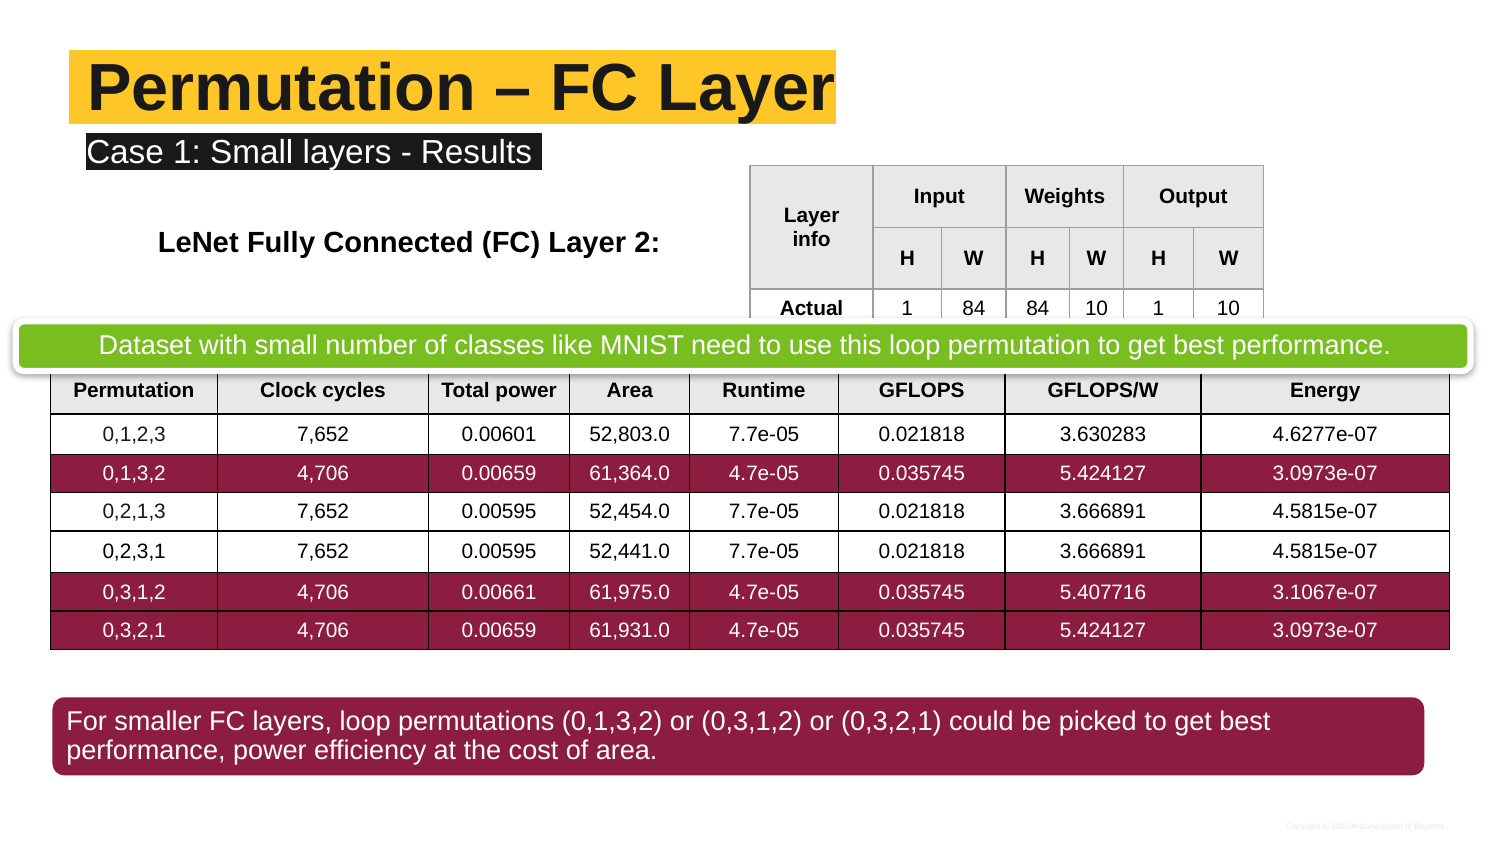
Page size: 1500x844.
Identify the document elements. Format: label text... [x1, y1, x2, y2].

table_cell 4.7e-05 [690, 573, 838, 610]
table_cell 3.666891 [1006, 532, 1200, 572]
table_cell 0.00595 [429, 493, 569, 530]
table_cell 0.021818 [839, 415, 1004, 454]
table_header Total power [429, 382, 569, 413]
table_cell 0,3,2,1 [51, 612, 217, 649]
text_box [50, 691, 1427, 778]
table_cell 84 [1007, 290, 1069, 316]
table_header Output [1124, 166, 1263, 227]
table_cell 4.7e-05 [690, 455, 838, 492]
table_header Weights [1007, 166, 1123, 227]
table_cell 3.666891 [1006, 493, 1200, 530]
table_cell 52,441.0 [570, 532, 689, 572]
table_cell 0,2,1,3 [51, 493, 217, 530]
table_cell 61,364.0 [570, 455, 689, 492]
table_cell 4,706 [218, 612, 428, 649]
table_cell 7,652 [218, 532, 428, 572]
table_cell 0,1,2,3 [51, 415, 217, 454]
table_cell 4.7e-05 [690, 612, 838, 649]
table_cell 1 [1124, 290, 1193, 316]
table_header Runtime [690, 382, 838, 413]
table_cell 10 [1070, 290, 1123, 316]
table_header Area [570, 382, 689, 413]
table_cell 0,1,3,2 [51, 455, 217, 492]
table_header Energy [1202, 382, 1449, 413]
table_cell 4,706 [218, 455, 428, 492]
table_cell 7,652 [218, 493, 428, 530]
table_cell Actual [751, 290, 872, 316]
text_box LeNet Fully Connected (FC) Layer 2: [143, 216, 677, 266]
table_cell 84 [942, 290, 1005, 316]
table_header Layer info [751, 166, 872, 288]
table_cell 0.035745 [839, 612, 1004, 649]
table_cell 10 [1194, 290, 1263, 316]
table_cell 0.021818 [839, 493, 1004, 530]
table_cell 4,706 [218, 573, 428, 610]
table_header Permutation [51, 382, 217, 413]
table_cell 0,3,1,2 [51, 573, 217, 610]
table_cell 52,803.0 [570, 415, 689, 454]
table_cell W [942, 228, 1005, 288]
table_cell 3.0973e-07 [1202, 455, 1449, 492]
table_cell 0.035745 [839, 455, 1004, 492]
table_cell 3.0973e-07 [1202, 612, 1449, 649]
table_cell 0,2,3,1 [51, 532, 217, 572]
table_cell 0.00659 [429, 612, 569, 649]
table_cell 4.5815e-07 [1202, 532, 1449, 572]
table_cell 7,652 [218, 415, 428, 454]
title Permutation – FC Layer [68, 52, 1449, 125]
table_cell 5.407716 [1006, 573, 1200, 610]
table_cell 5.424127 [1006, 612, 1200, 649]
table_cell 3.1067e-07 [1202, 573, 1449, 610]
table_cell 4.5815e-07 [1202, 493, 1449, 530]
table_cell 52,454.0 [570, 493, 689, 530]
table_cell 0.035745 [839, 573, 1004, 610]
table_header Input [874, 166, 1005, 227]
table_cell 61,931.0 [570, 612, 689, 649]
table_cell 7.7e-05 [690, 415, 838, 454]
table_cell 0.00601 [429, 415, 569, 454]
table_cell 0.021818 [839, 532, 1004, 572]
table_cell 0.00659 [429, 455, 569, 492]
table_cell 4.6277e-07 [1202, 415, 1449, 454]
table_cell 3.630283 [1006, 415, 1200, 454]
table_header GFLOPS [839, 382, 1004, 413]
table_cell H [1124, 228, 1193, 288]
table_header GFLOPS/W [1006, 382, 1200, 413]
table_cell W [1070, 228, 1123, 288]
table_cell H [1007, 228, 1069, 288]
table_cell 5.424127 [1006, 455, 1200, 492]
table_cell 61,975.0 [570, 573, 689, 610]
table_header Clock cycles [218, 382, 428, 413]
table_cell 1 [874, 290, 941, 316]
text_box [15, 320, 1471, 372]
table_cell 0.00595 [429, 532, 569, 572]
table_cell H [874, 228, 941, 288]
table_cell 7.7e-05 [690, 532, 838, 572]
table_cell 0.00661 [429, 573, 569, 610]
subtitle Case 1: Small layers - Results [69, 124, 1446, 171]
table_cell W [1194, 228, 1263, 288]
table_cell 7.7e-05 [690, 493, 838, 530]
